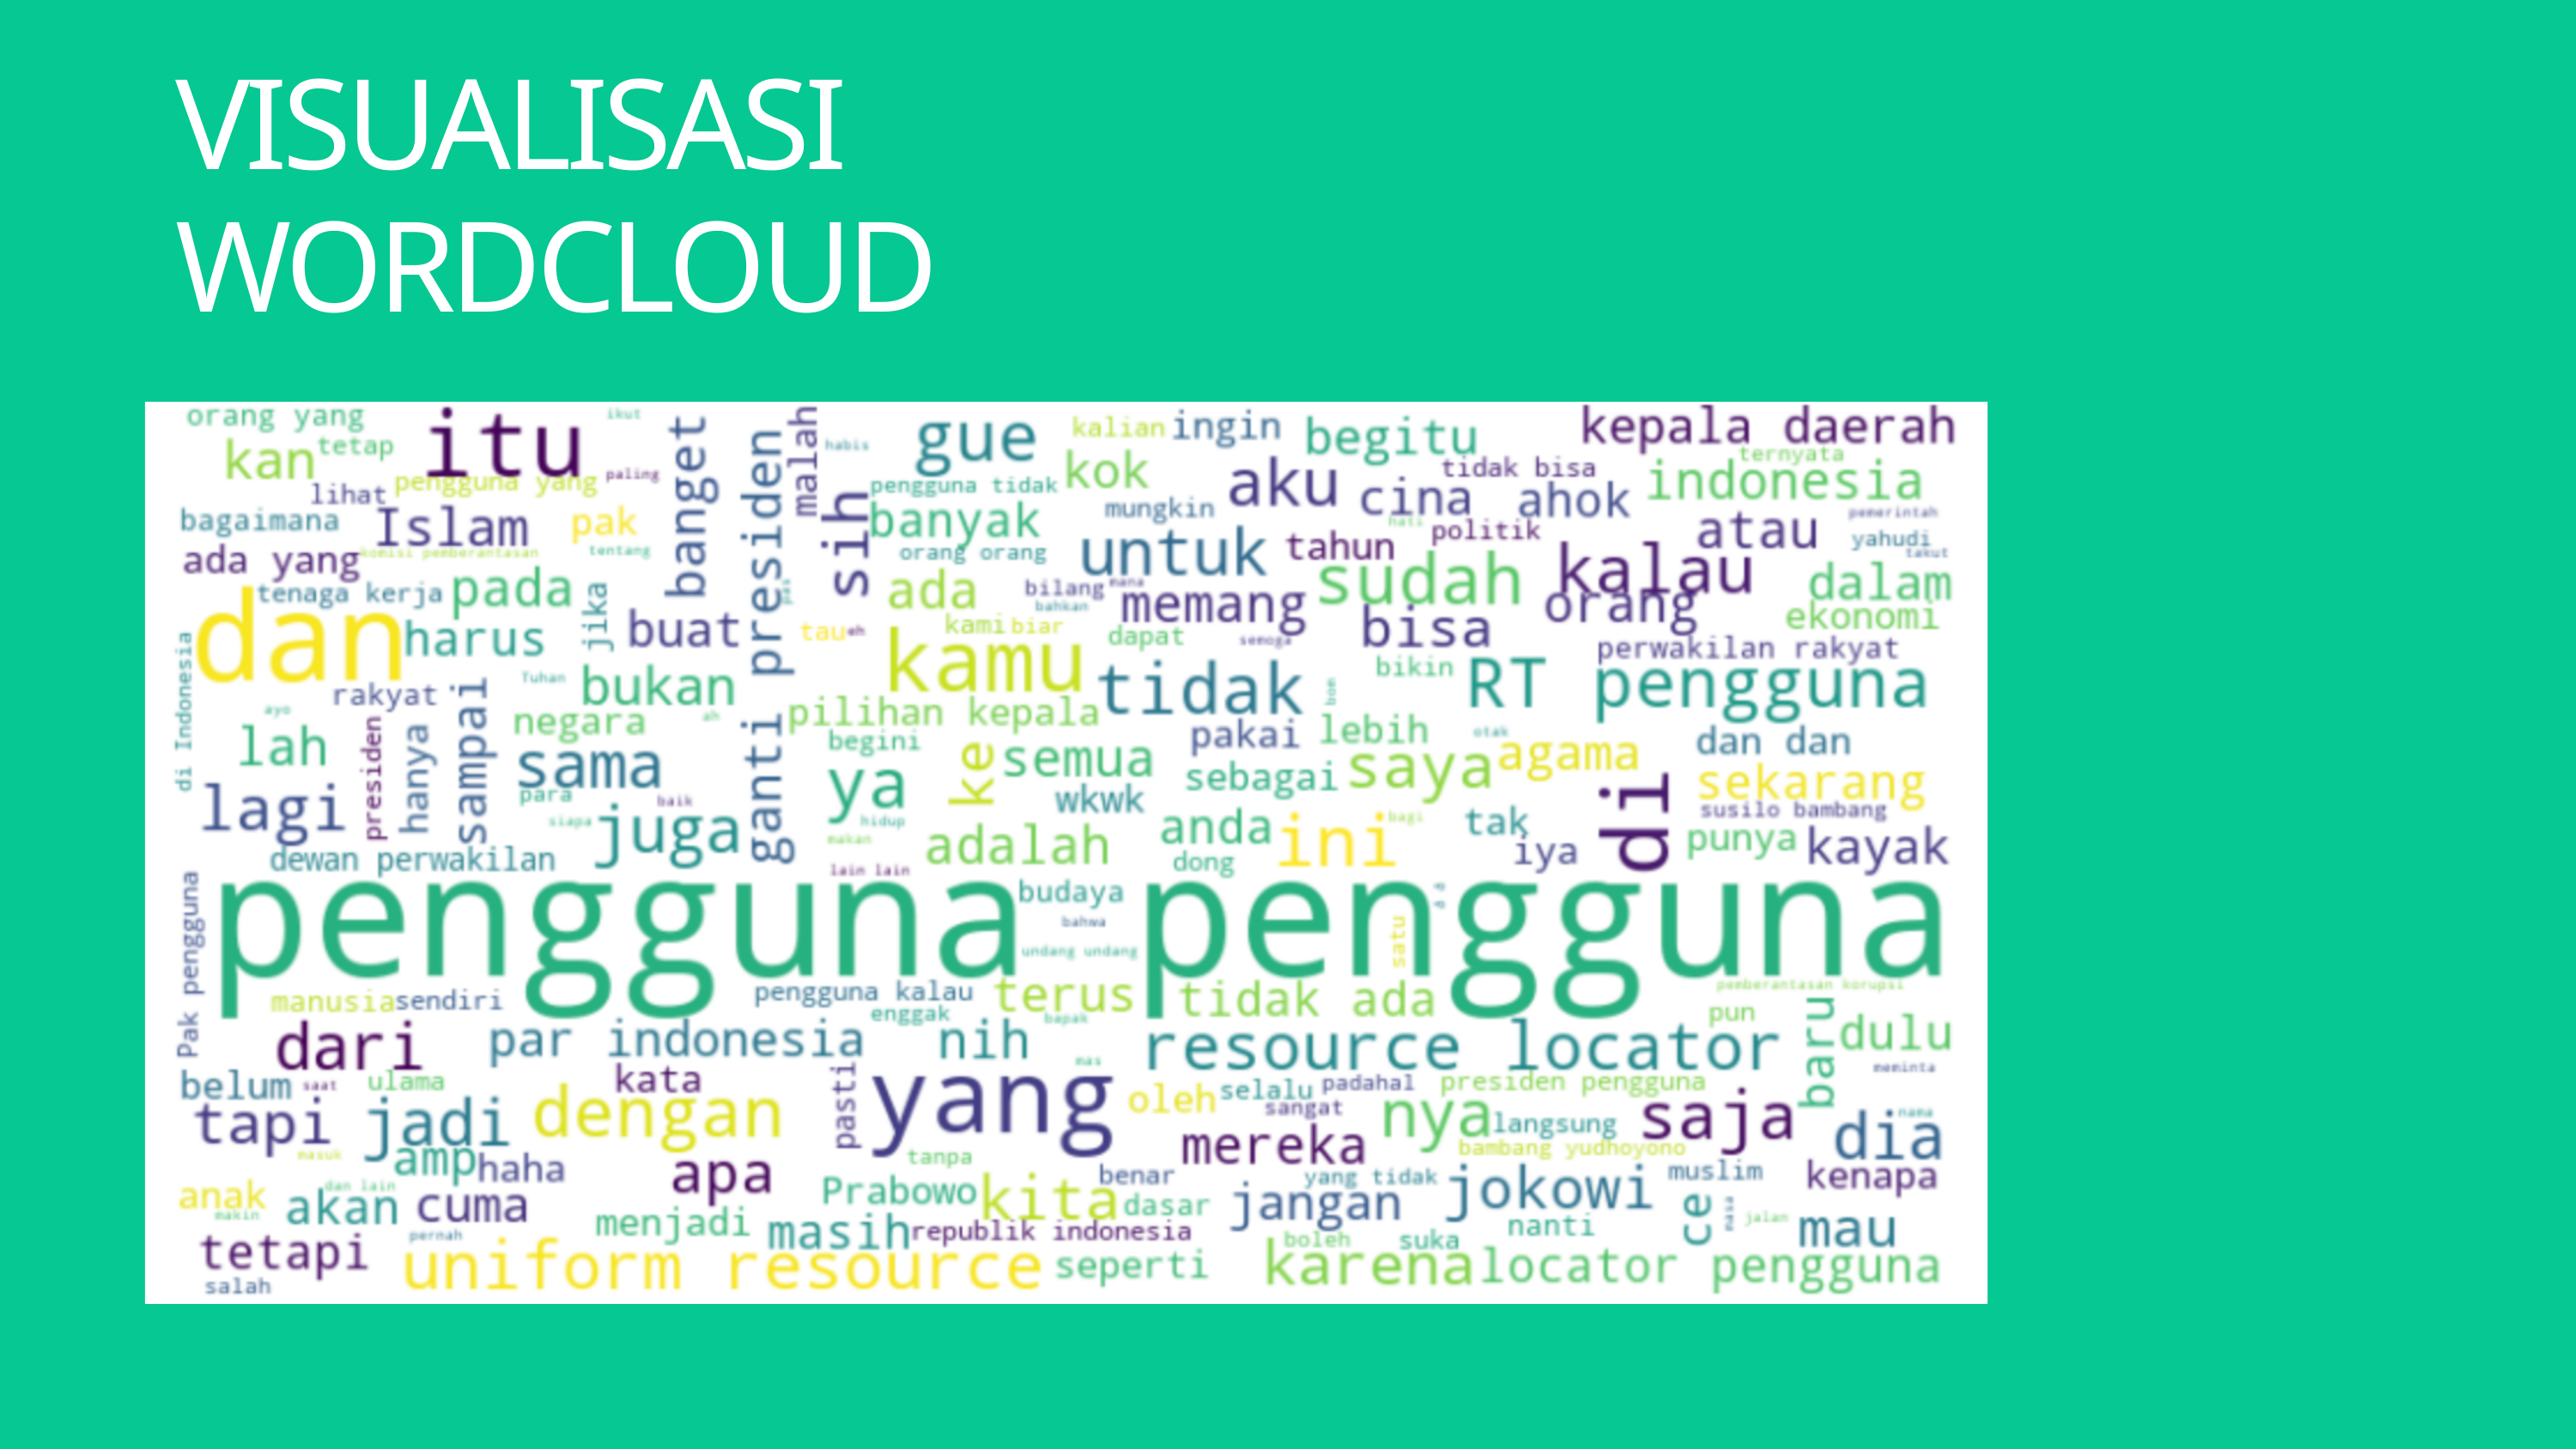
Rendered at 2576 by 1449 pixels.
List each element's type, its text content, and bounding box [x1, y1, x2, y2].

text_box VISUALISASI WORDCLOUD [175, 52, 1357, 337]
text_box [144, 402, 1988, 1304]
